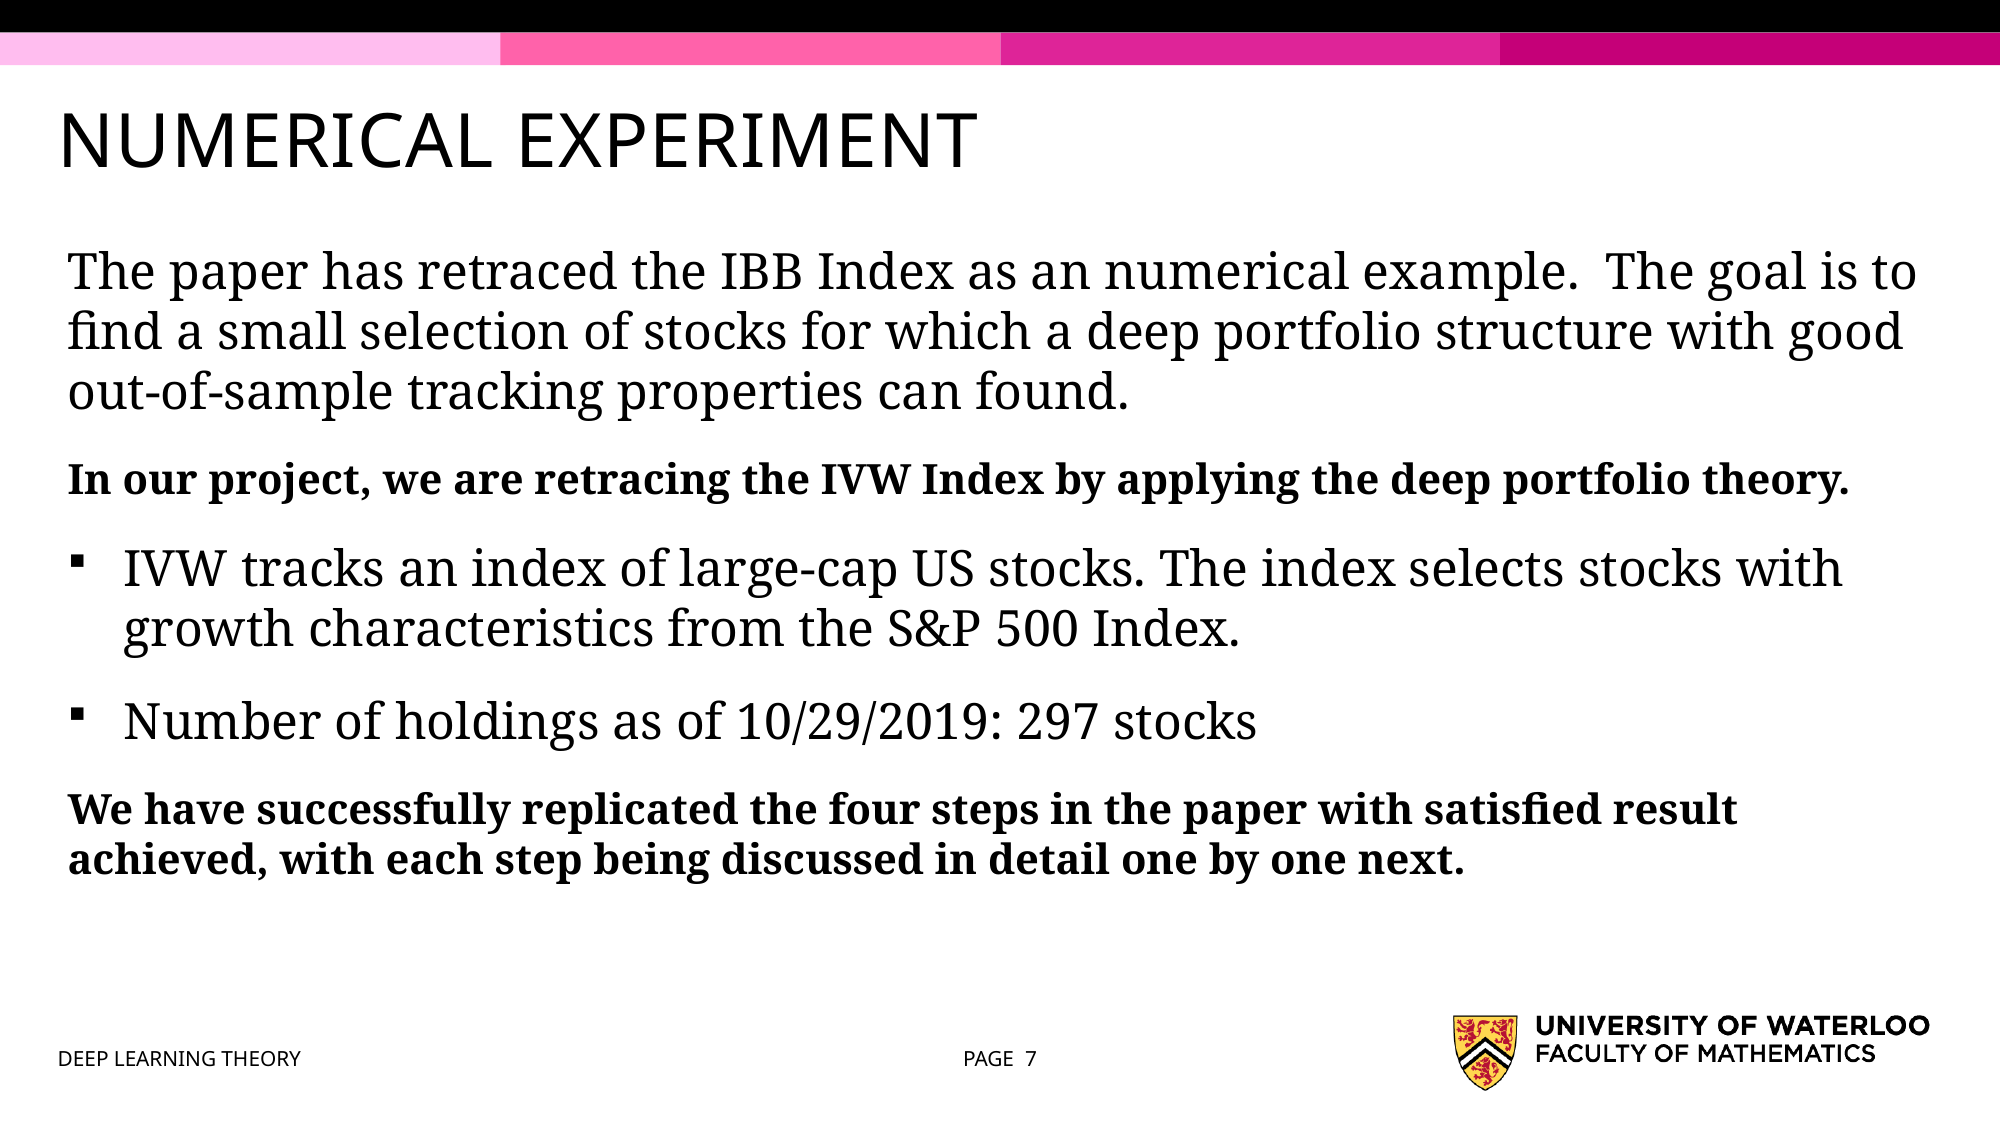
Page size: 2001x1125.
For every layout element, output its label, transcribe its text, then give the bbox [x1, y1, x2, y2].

footer DEEP LEARNING THEORY [42, 1039, 900, 1081]
picture [1375, 956, 2001, 1125]
title NUMERICAL EXPERIMENT [42, 71, 1941, 219]
slide_number PAGE 7 [916, 1039, 1084, 1081]
list The paper has retraced the IBB Index as an numerical example. The goal is to find a small selection of stocks for which a deep portfolio structure with good out-of-sample tracking properties can found. In our project, we are retracing the IVW Index by applying the deep portfolio theory. IVW tracks an index of large-cap US stocks. The index selects stocks with growth characteristics from the S&P 500 Index. Number of holdings as of 10/29/2019: 297 stocks We have successfully replicated the four steps in the paper with satisfied result achieved, with each step being discussed in detail one by one next. [42, 231, 1941, 986]
